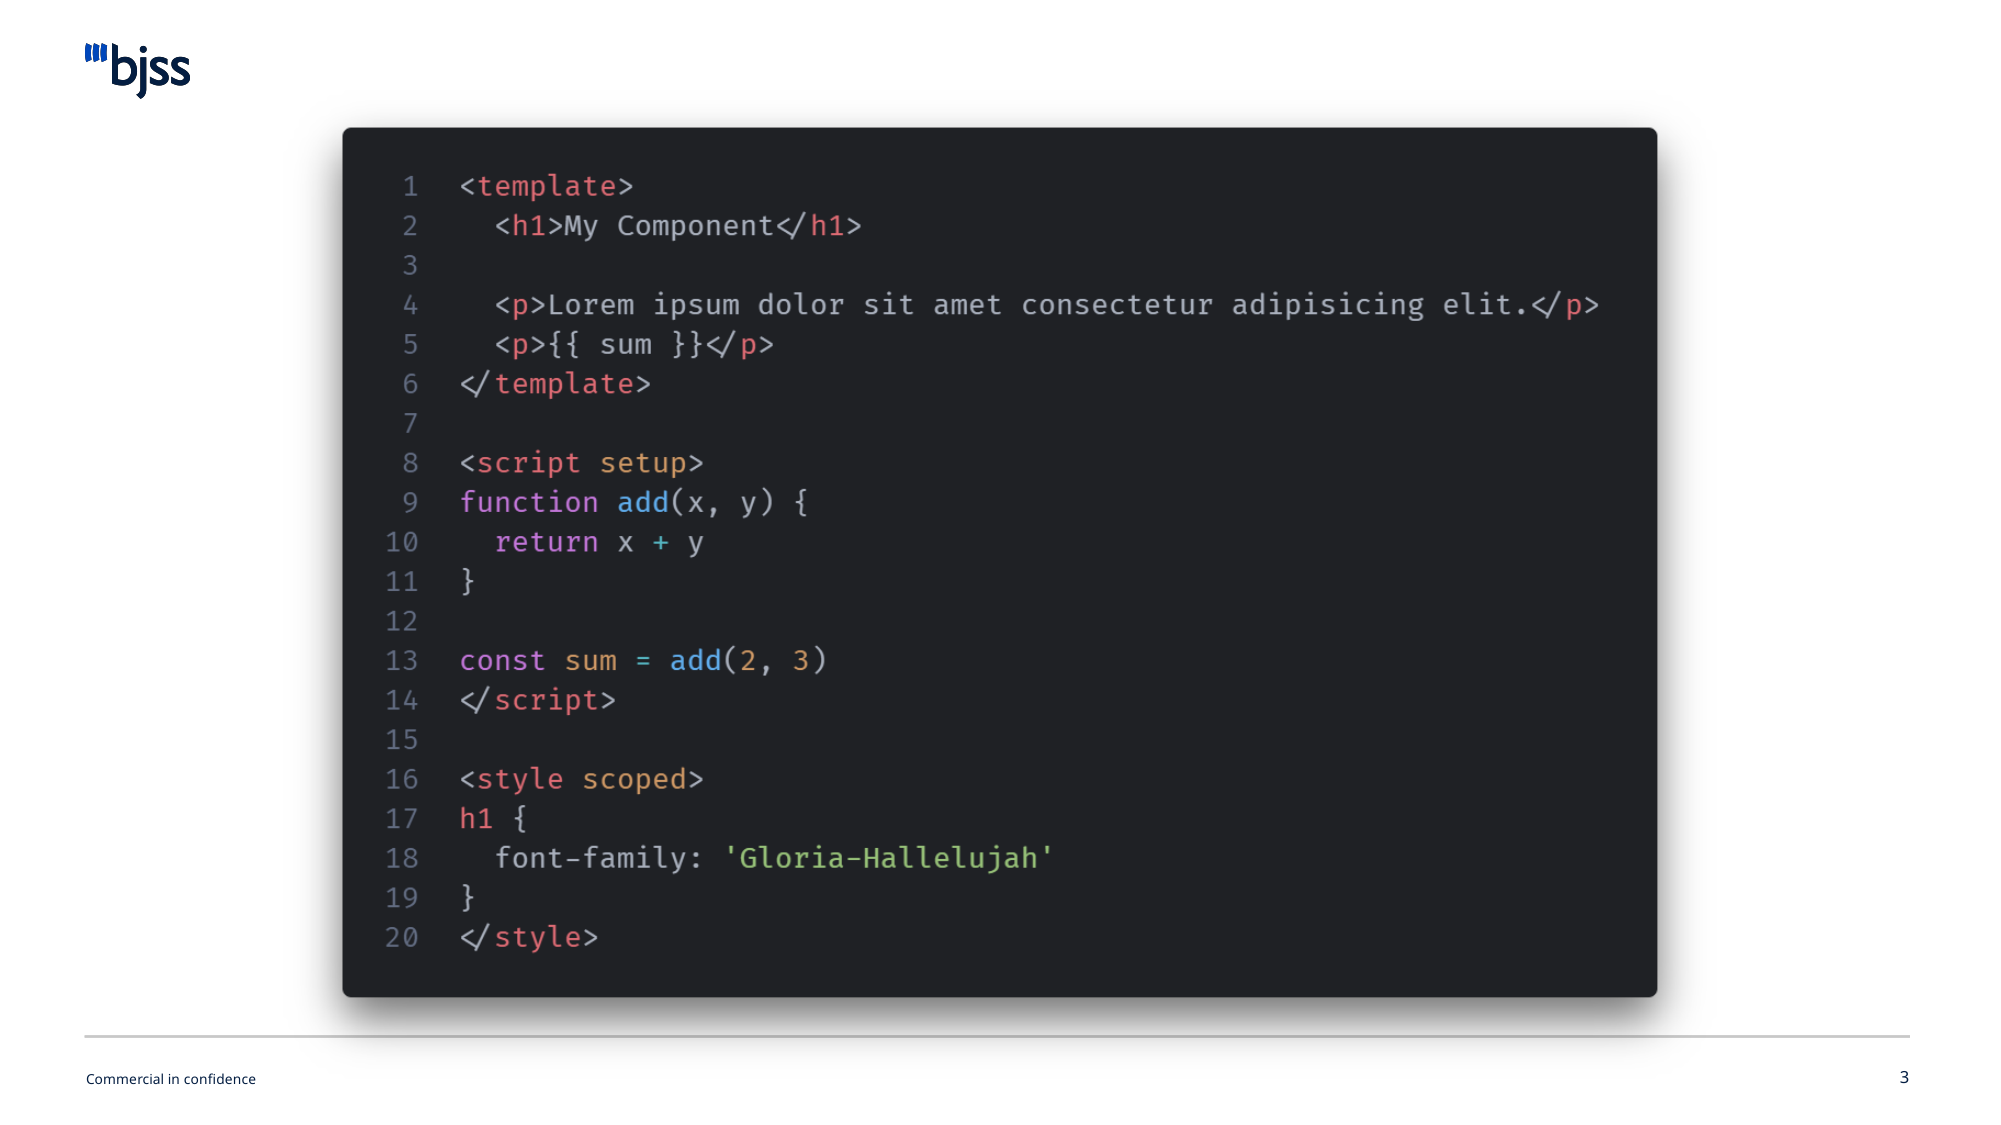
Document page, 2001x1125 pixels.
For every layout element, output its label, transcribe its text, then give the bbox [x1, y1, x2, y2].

footer Commercial in confidence [86, 1065, 267, 1094]
slide_number 3 [1682, 1065, 1910, 1092]
picture [257, 42, 1743, 1083]
picture [85, 43, 190, 99]
